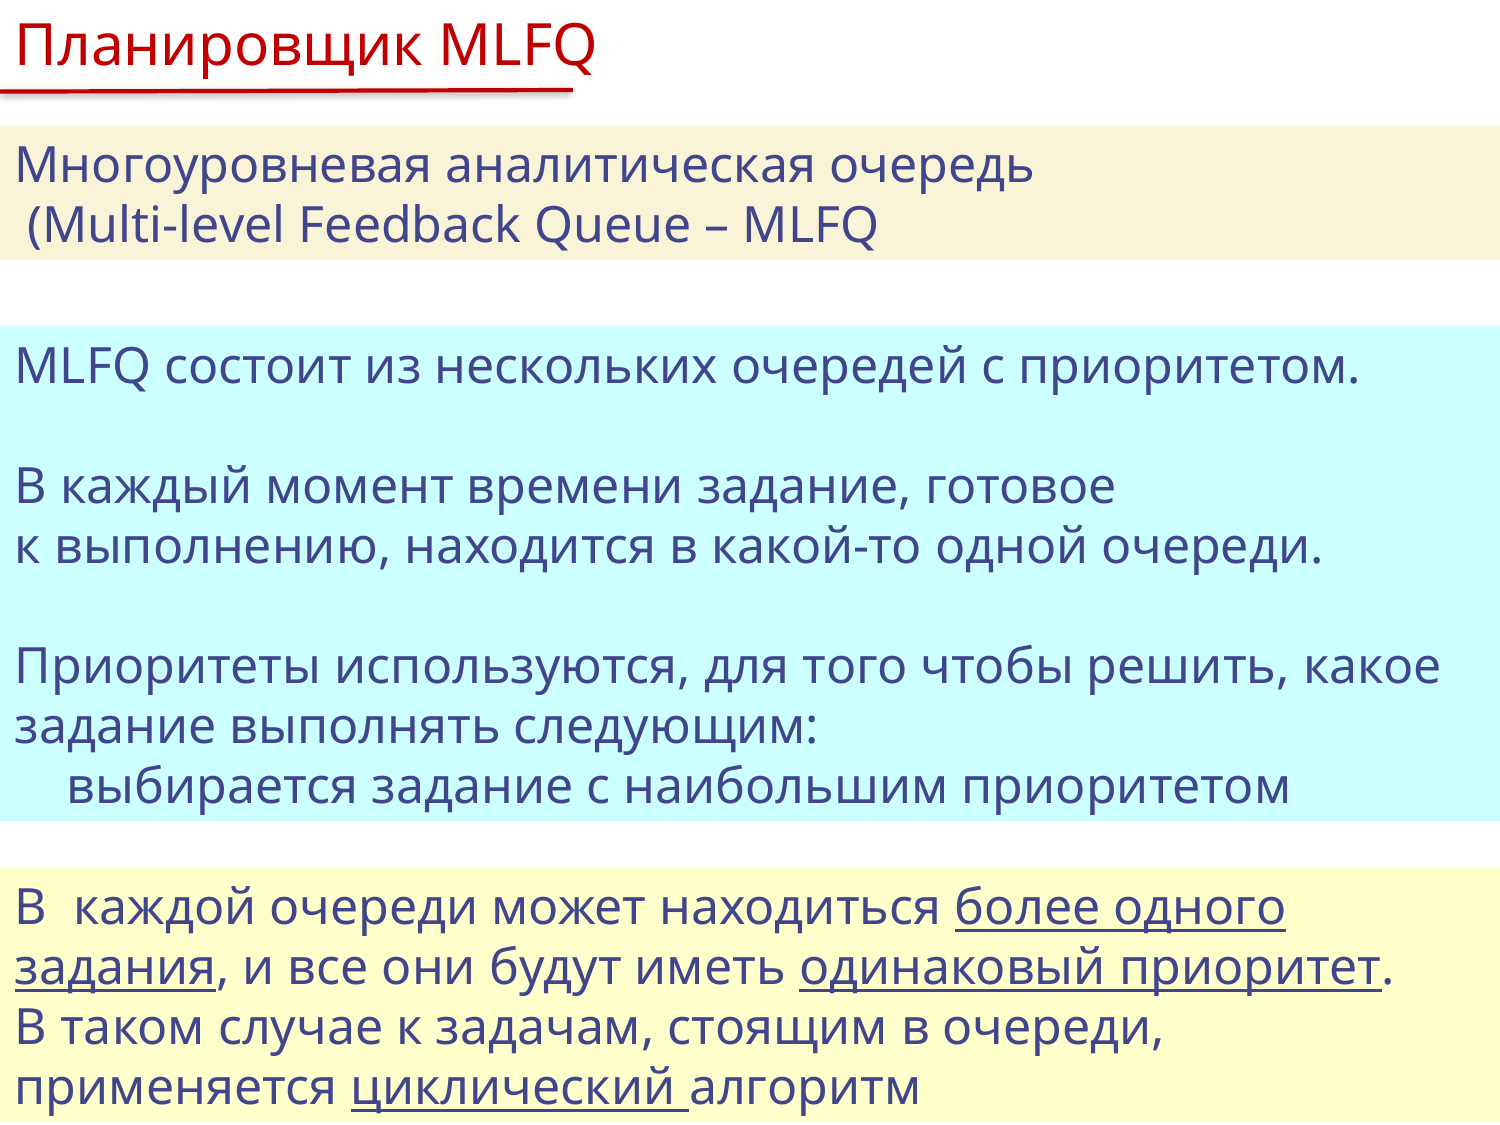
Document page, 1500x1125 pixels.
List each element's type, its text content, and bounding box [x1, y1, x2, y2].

text_box Многоуровневая аналитическая очередь (Multi-level Feedback Queue – MLFQ [0, 125, 1500, 261]
text_box MLFQ состоит из нескольких очередей с приоритетом. В каждый момент времени задание, готовое к выполнению, находится в какой-то одной очереди. Приоритеты используются, для того чтобы решить, какое задание выполнять следующим: выбирается задание с наибольшим приоритетом [0, 326, 1500, 821]
text_box Планировщик MLFQ [0, 0, 1500, 85]
text_box В каждой очереди может находиться более одного задания, и все они будут иметь одинаковый приоритет. В таком случае к задачам, стоящим в очереди, применяется циклический алгоритм [0, 867, 1500, 1123]
